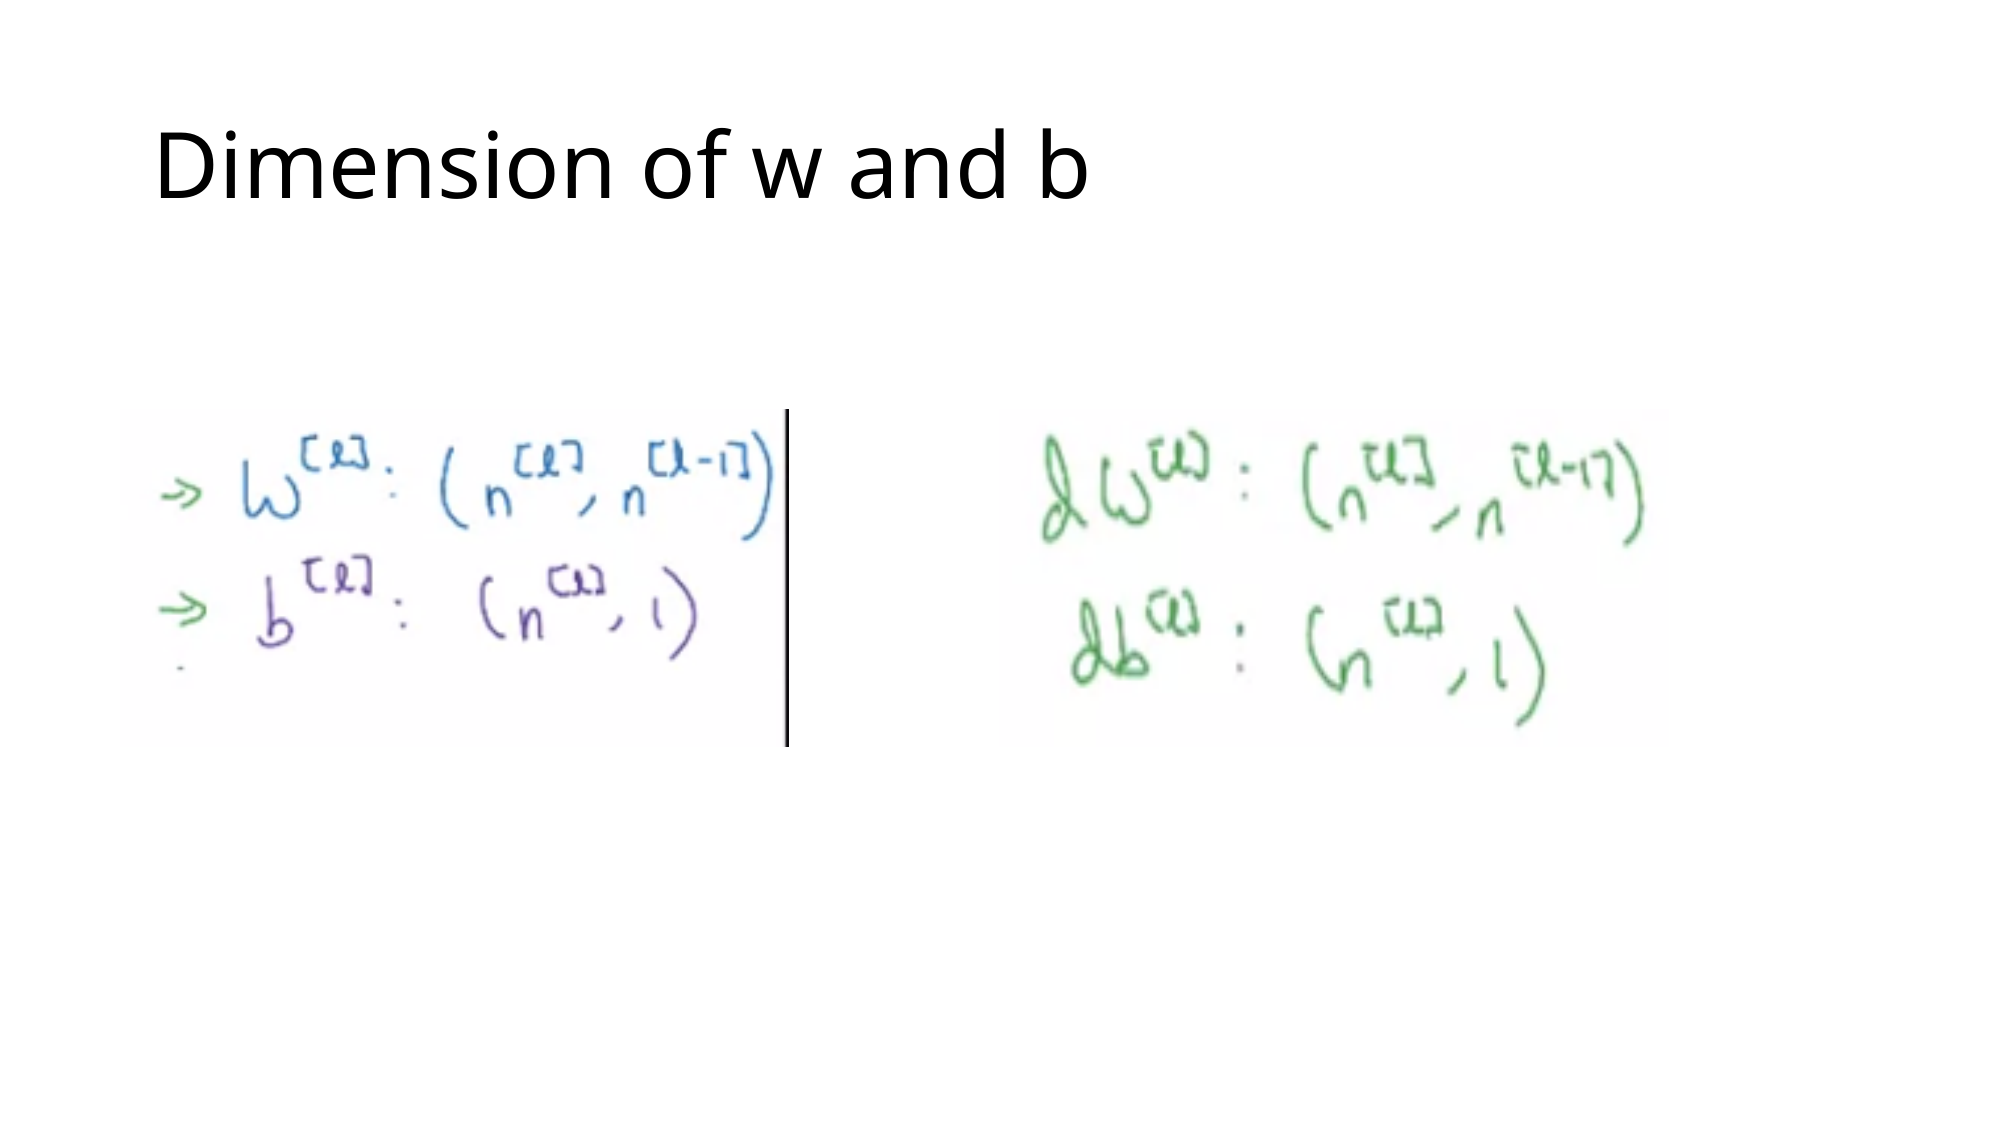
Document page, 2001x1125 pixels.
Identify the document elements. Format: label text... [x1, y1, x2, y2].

title Dimension of w and b [137, 59, 1863, 278]
picture [999, 409, 1669, 747]
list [119, 409, 789, 747]
